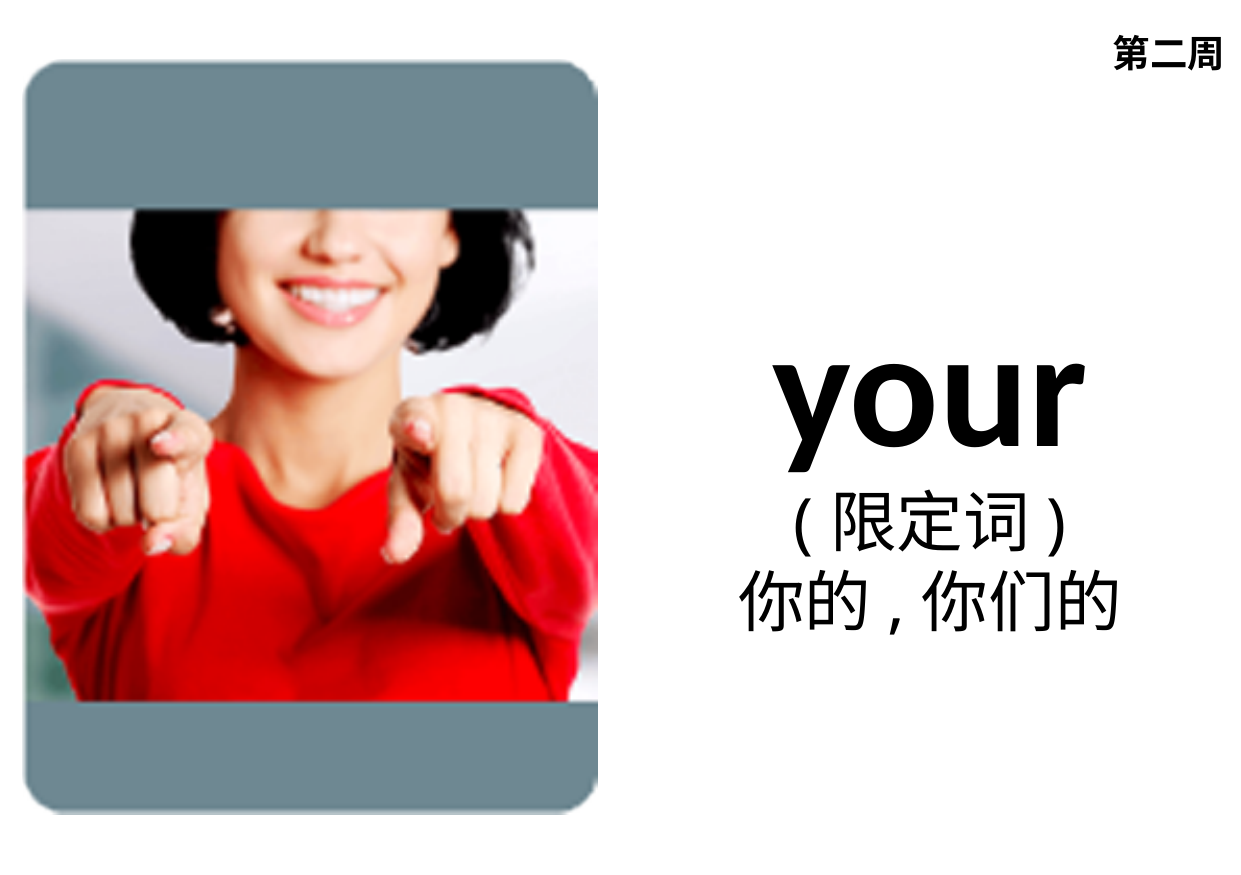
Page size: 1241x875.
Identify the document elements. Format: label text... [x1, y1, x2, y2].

picture [22, 59, 598, 815]
text_box your (限定词) 你的,你们的 [620, 0, 1241, 874]
